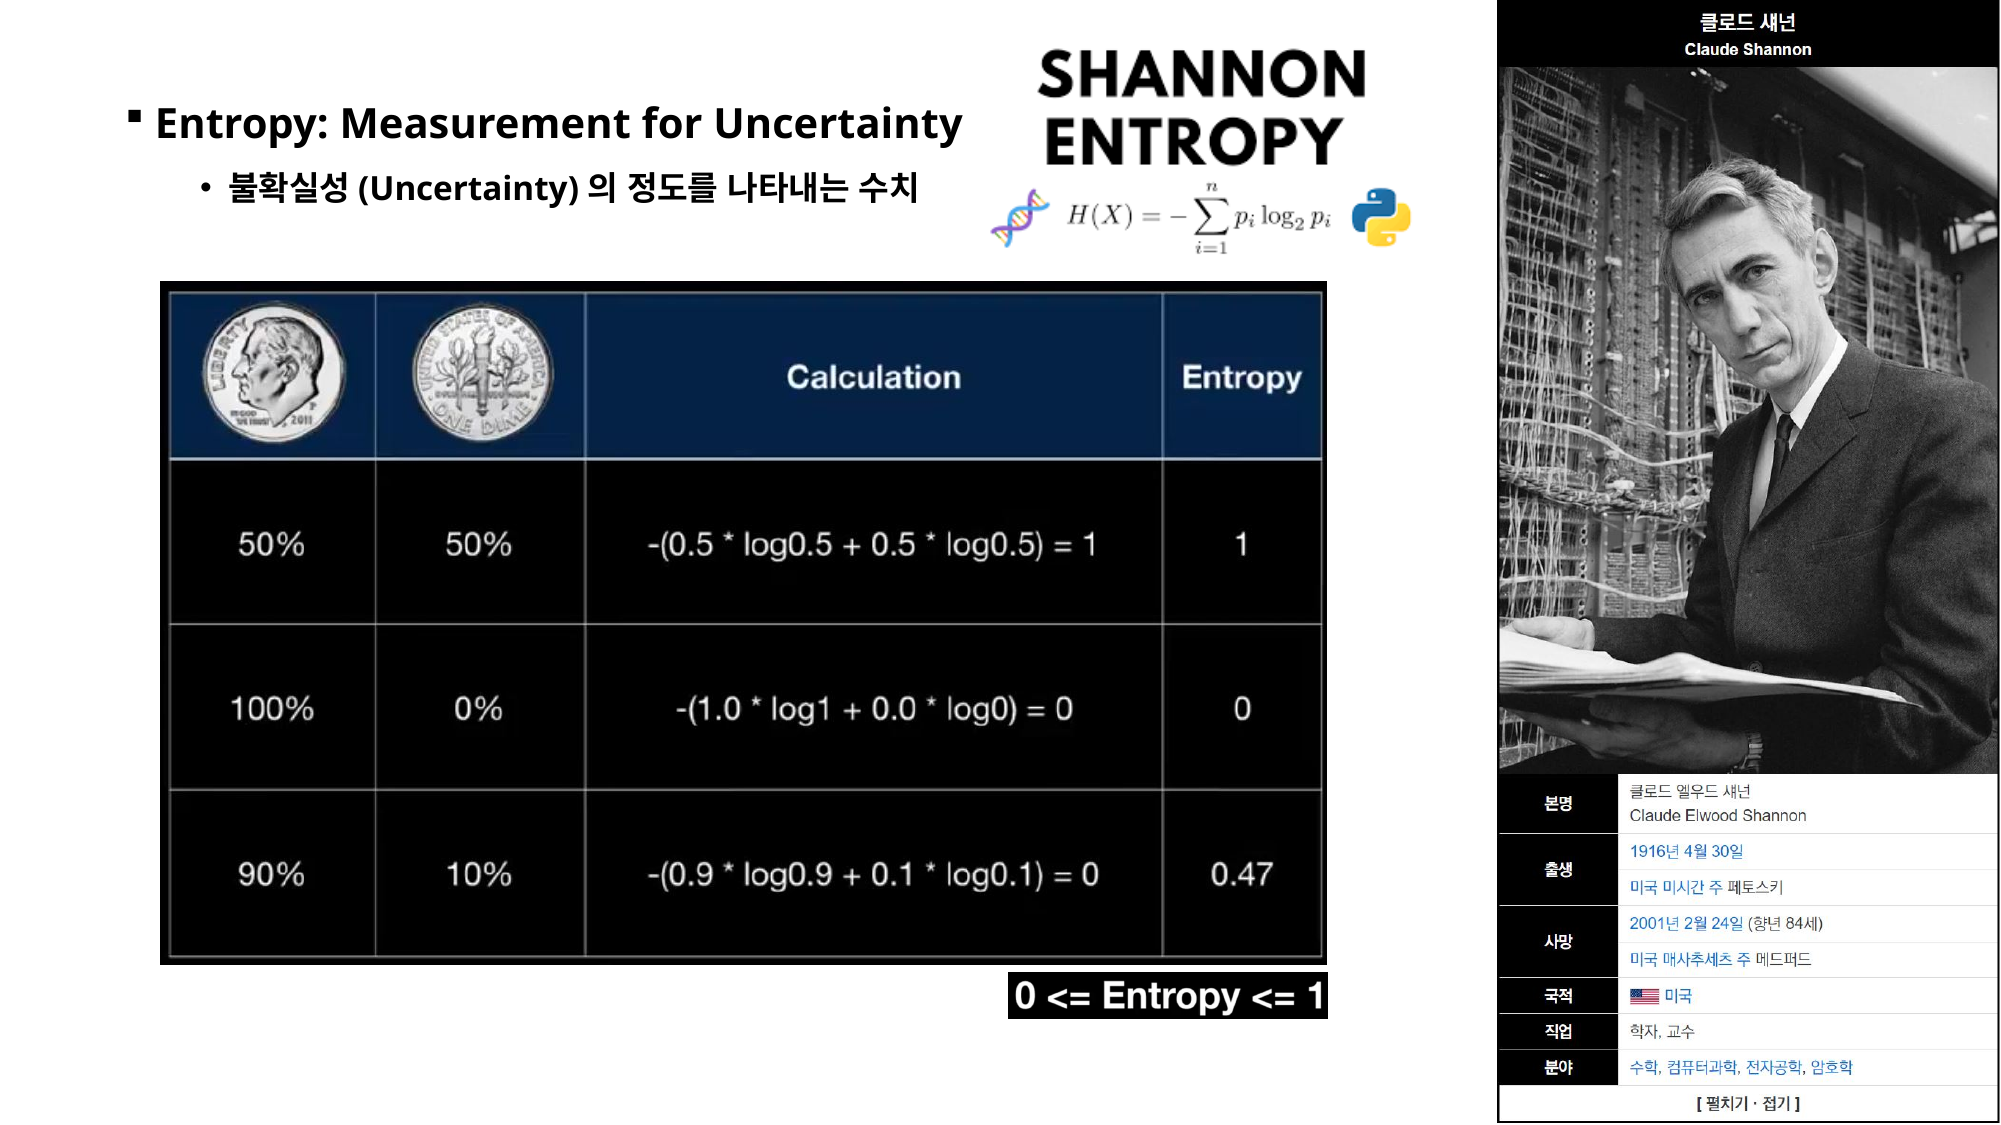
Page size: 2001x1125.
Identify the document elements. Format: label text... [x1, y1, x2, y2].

picture [964, 12, 1434, 276]
picture [159, 281, 1328, 965]
picture [1008, 972, 1328, 1019]
picture [1497, 0, 2000, 1125]
text_box Entropy: Measurement for Uncertainty 불확실성(Uncertainty)의 정도를 나타내는 수치 [110, 64, 959, 215]
